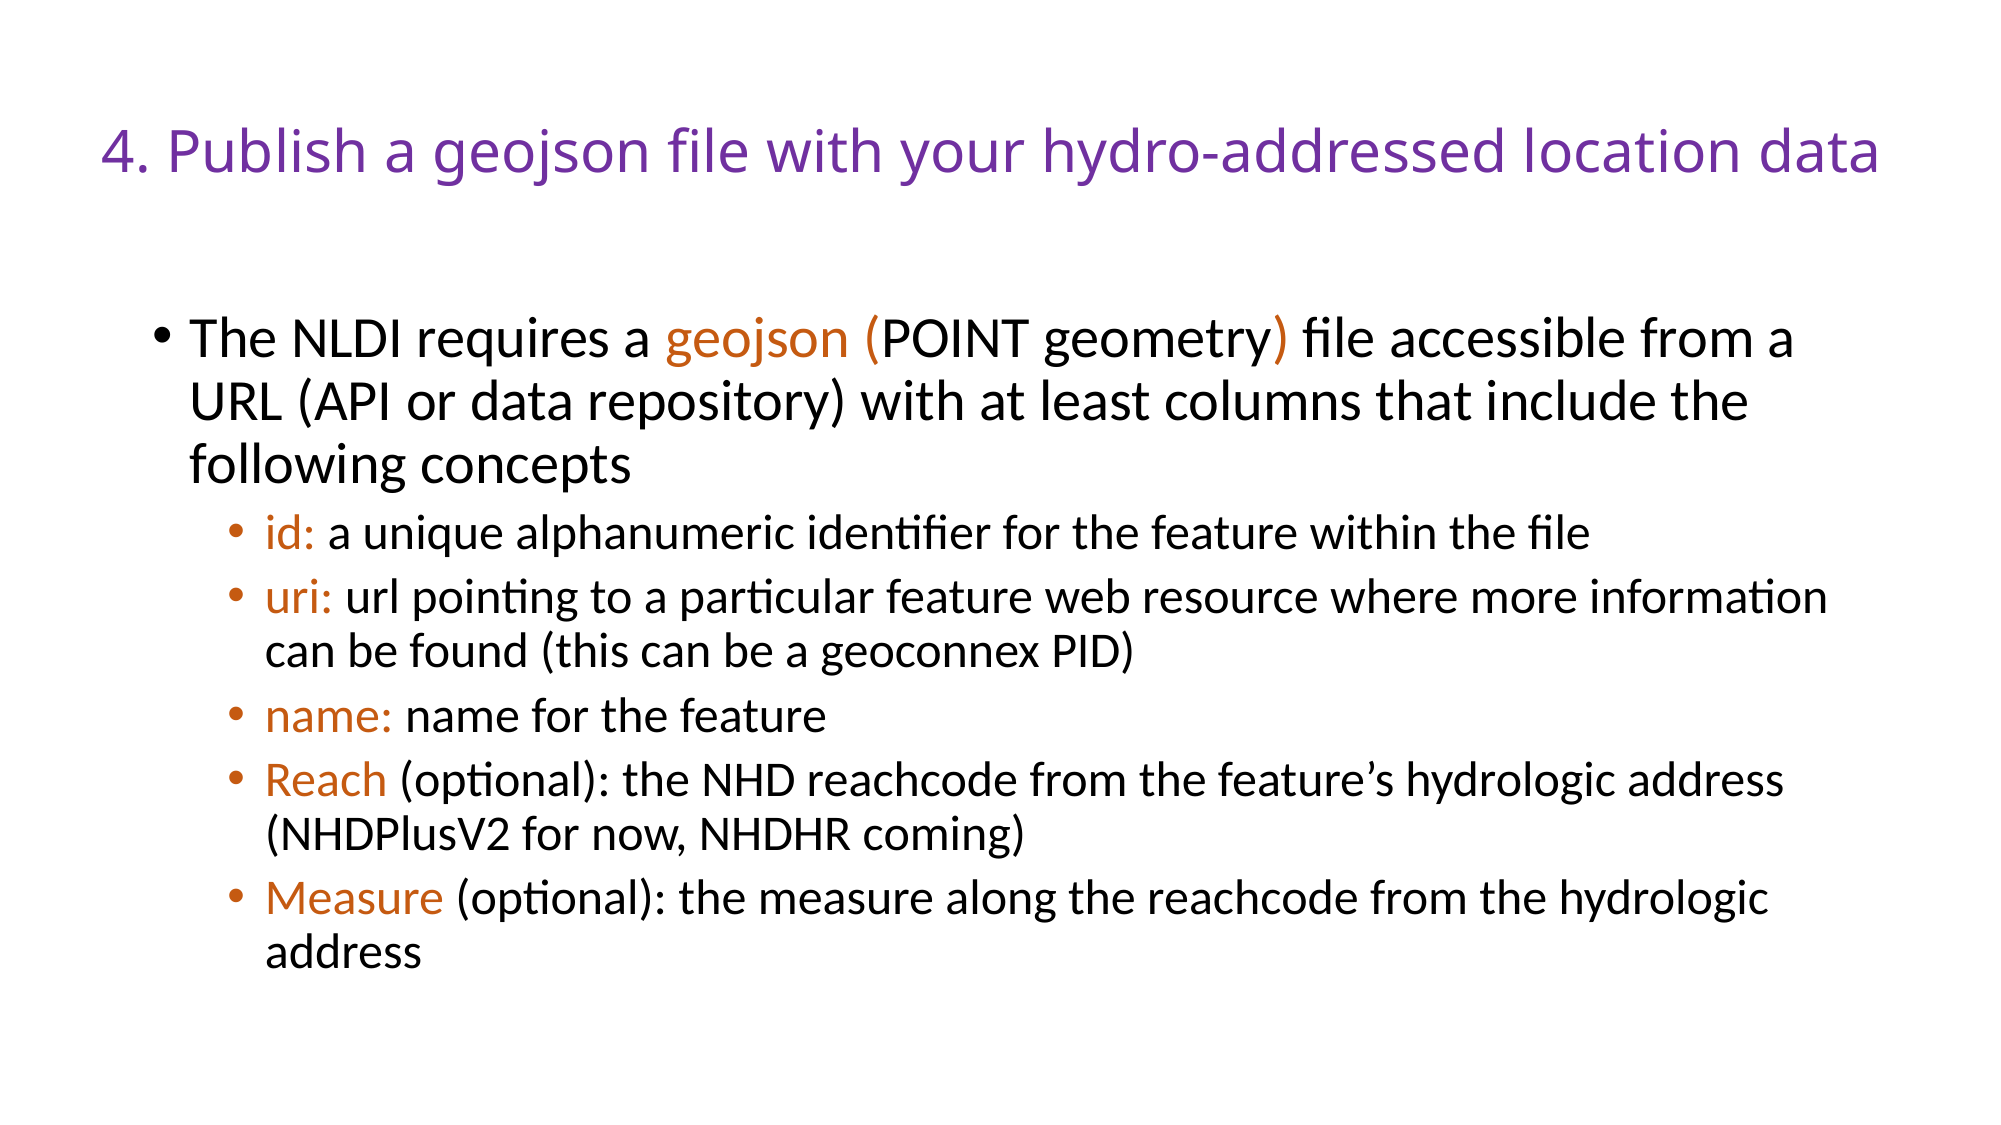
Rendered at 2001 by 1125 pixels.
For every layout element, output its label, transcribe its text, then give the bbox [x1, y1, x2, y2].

list The NLDI requires a geojson (POINT geometry) file accessible from a URL (API or data repository) with at least columns that include the following concepts id: a unique alphanumeric identifier for the feature within the file uri: url pointing to a particular feature web resource where more information can be found (this can be a geoconnex PID) name: name for the feature Reach (optional): the NHD reachcode from the feature’s hydrologic address (NHDPlusV2 for now, NHDHR coming) Measure (optional): the measure along the reachcode from the hydrologic address [137, 299, 1863, 1014]
title 4. Publish a geojson file with your hydro-addressed location data [86, 111, 2000, 330]
